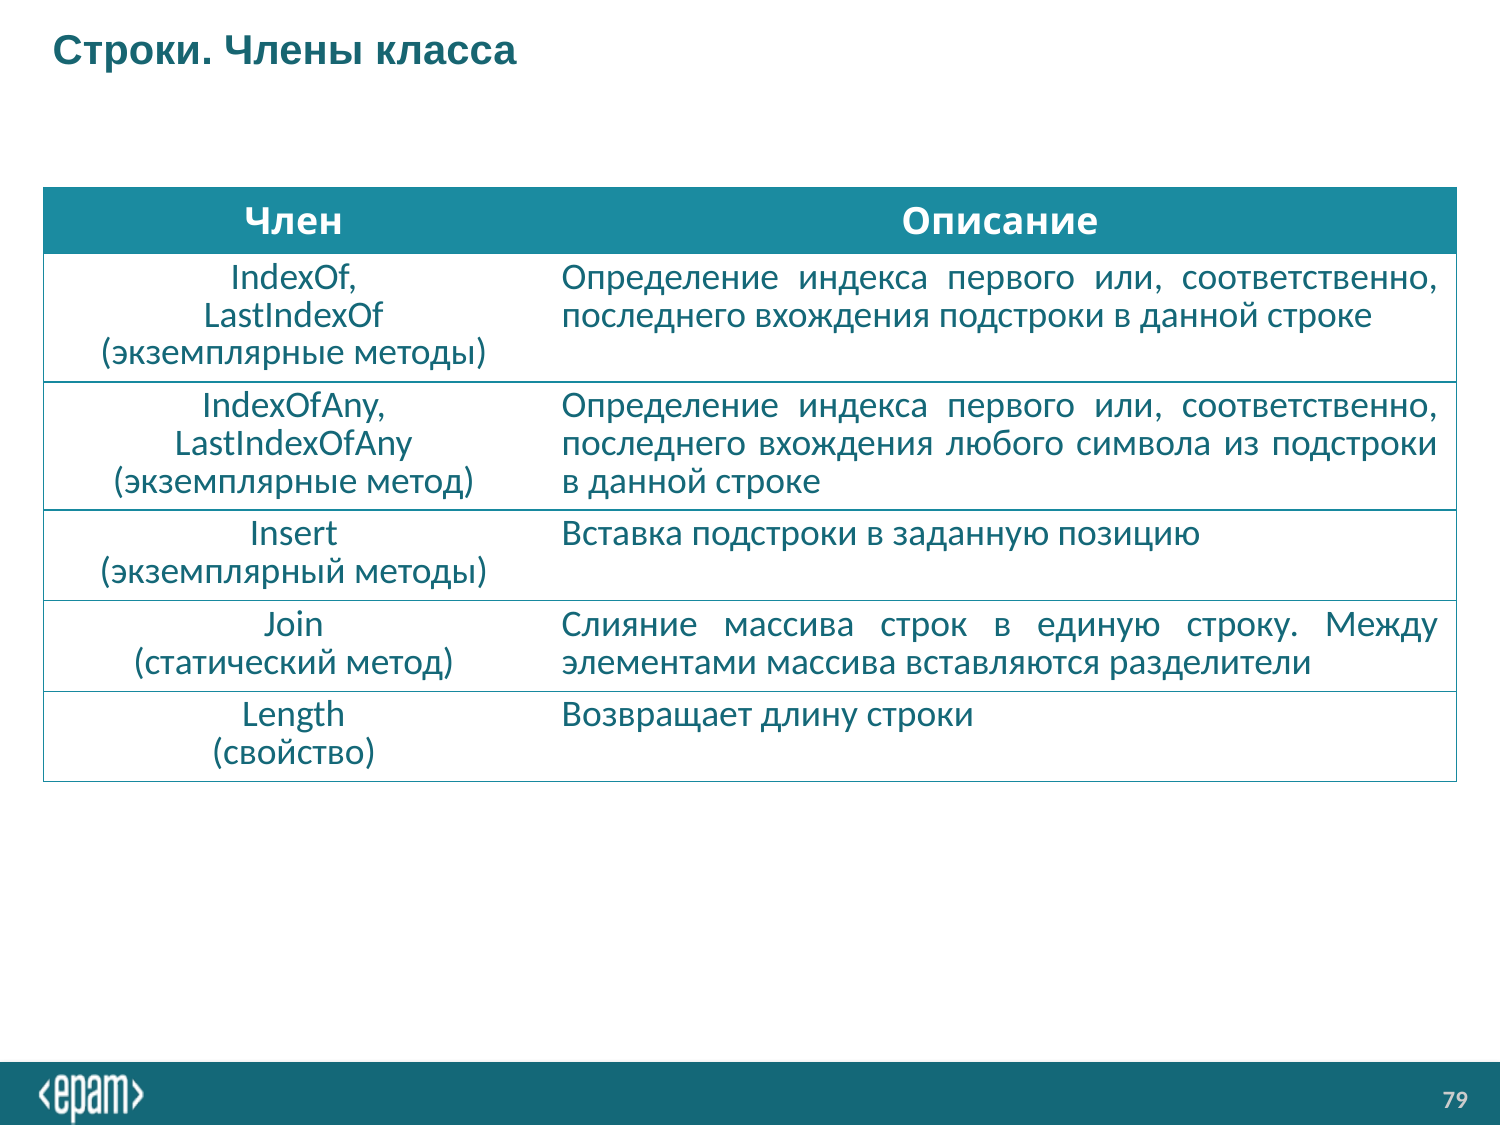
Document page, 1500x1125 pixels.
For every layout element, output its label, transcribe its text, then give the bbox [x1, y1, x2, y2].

table_header Член [44, 188, 544, 253]
table_cell Определение индекса первого или, соответственно, последнего вхождения подстроки в данной строке [544, 254, 1456, 381]
picture [38, 1074, 144, 1125]
table_cell Length (свойство) [44, 692, 544, 781]
table_cell Возвращает длину строки [544, 692, 1456, 781]
table_cell IndexOfAny, LastIndexOfAny (экземплярные метод) [44, 383, 544, 509]
table_header Описание [544, 188, 1456, 253]
table_cell Join (статический метод) [44, 601, 544, 691]
table_cell IndexOf, LastIndexOf (экземплярные методы) [44, 254, 544, 381]
title Строки. Члены класса [0, 0, 1500, 95]
table_cell Insert (экземплярный методы) [44, 511, 544, 600]
table_cell Вставка подстроки в заданную позицию [544, 511, 1456, 600]
table_cell Слияние массива строк в единую строку. Между элементами массива вставляются разделители [544, 601, 1456, 691]
table_cell Определение индекса первого или, соответственно, последнего вхождения любого символа из подстроки в данной строке [544, 383, 1456, 509]
